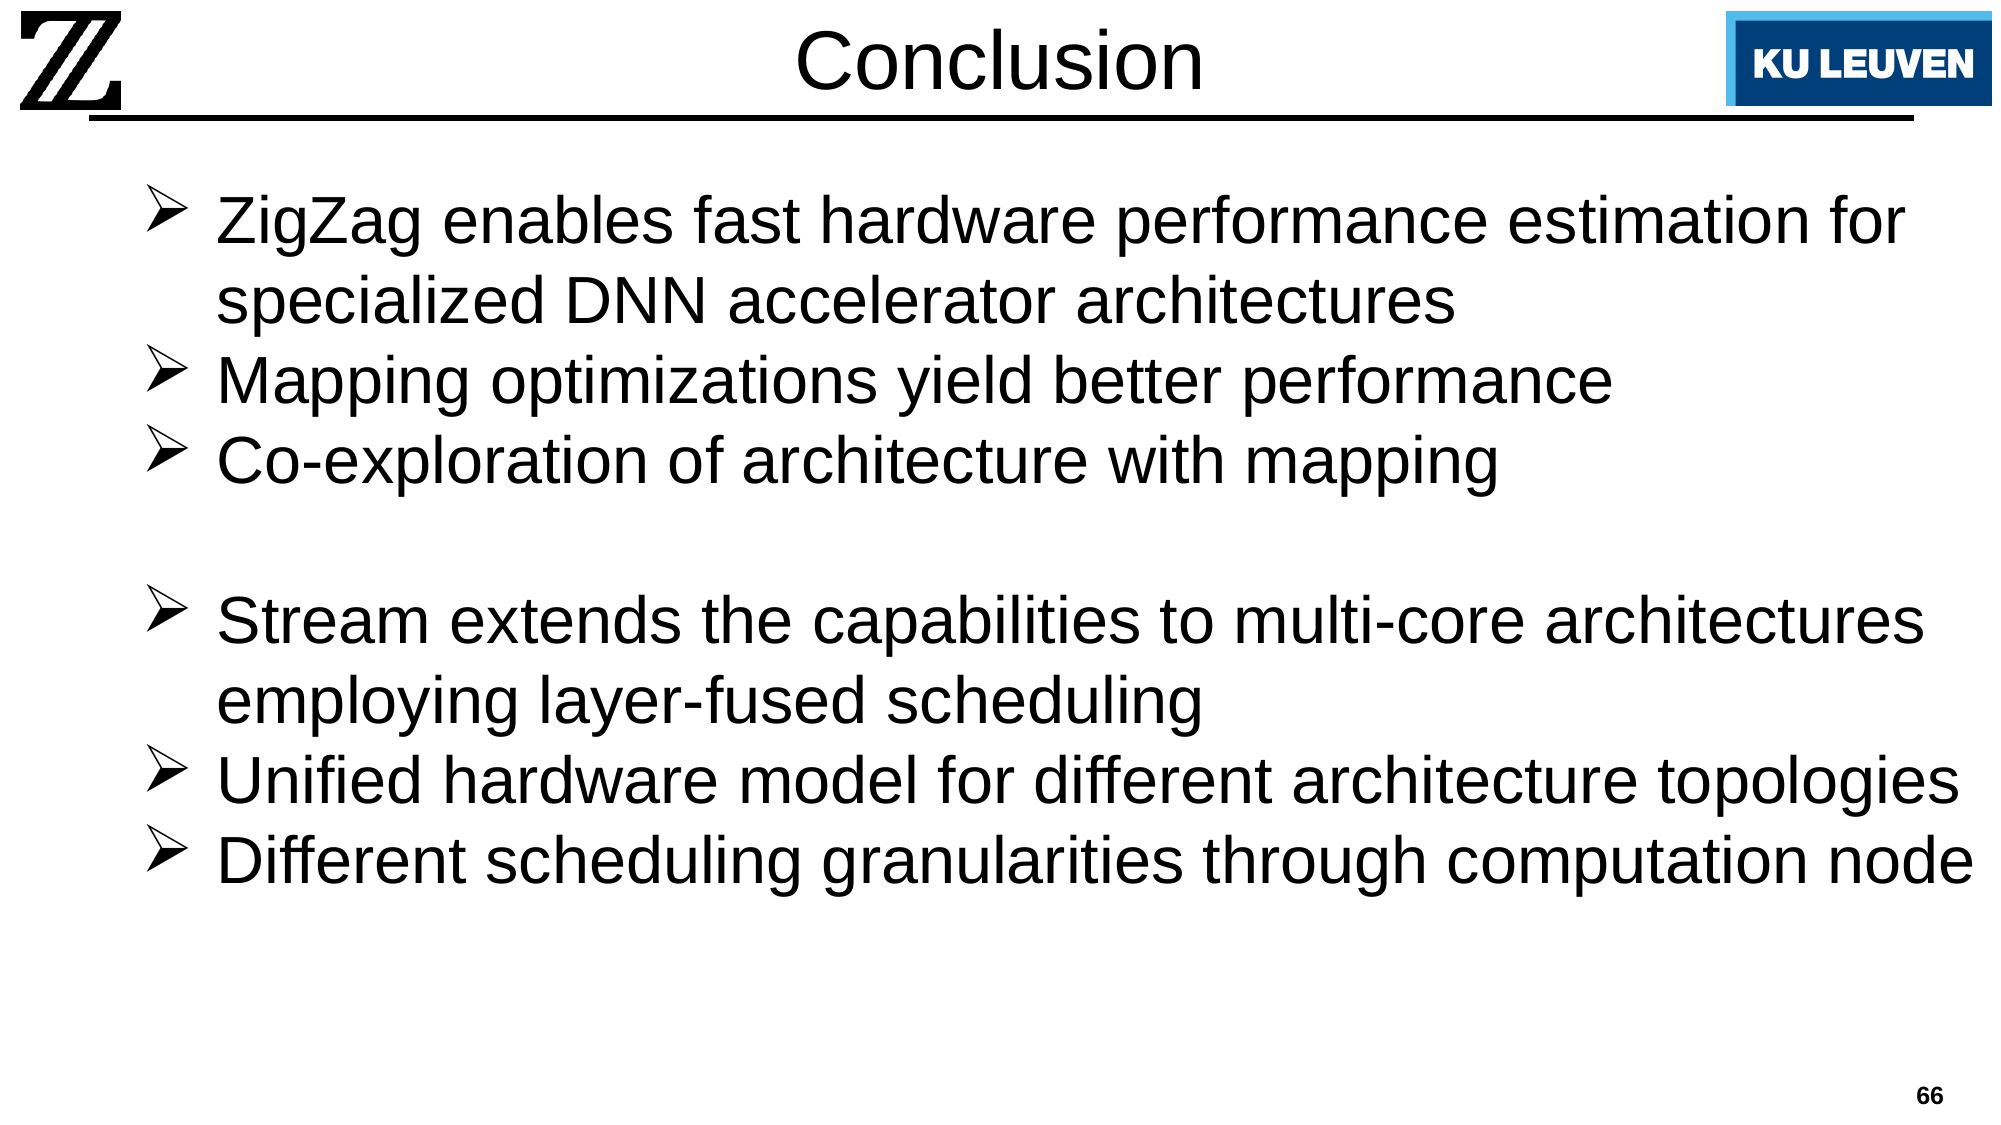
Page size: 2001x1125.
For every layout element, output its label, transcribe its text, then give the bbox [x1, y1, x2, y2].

title Conclusion [137, 6, 1863, 118]
picture [1863, 11, 1992, 106]
picture [20, 9, 121, 110]
text_box ZigZag enables fast hardware performance estimation for specialized DNN accelerator architectures Mapping optimizations yield better performance Co-exploration of architecture with mapping Stream extends the capabilities to multi-core architectures employing layer-fused scheduling Unified hardware model for different architecture topologies Different scheduling granularities through computation node [126, 169, 2000, 984]
